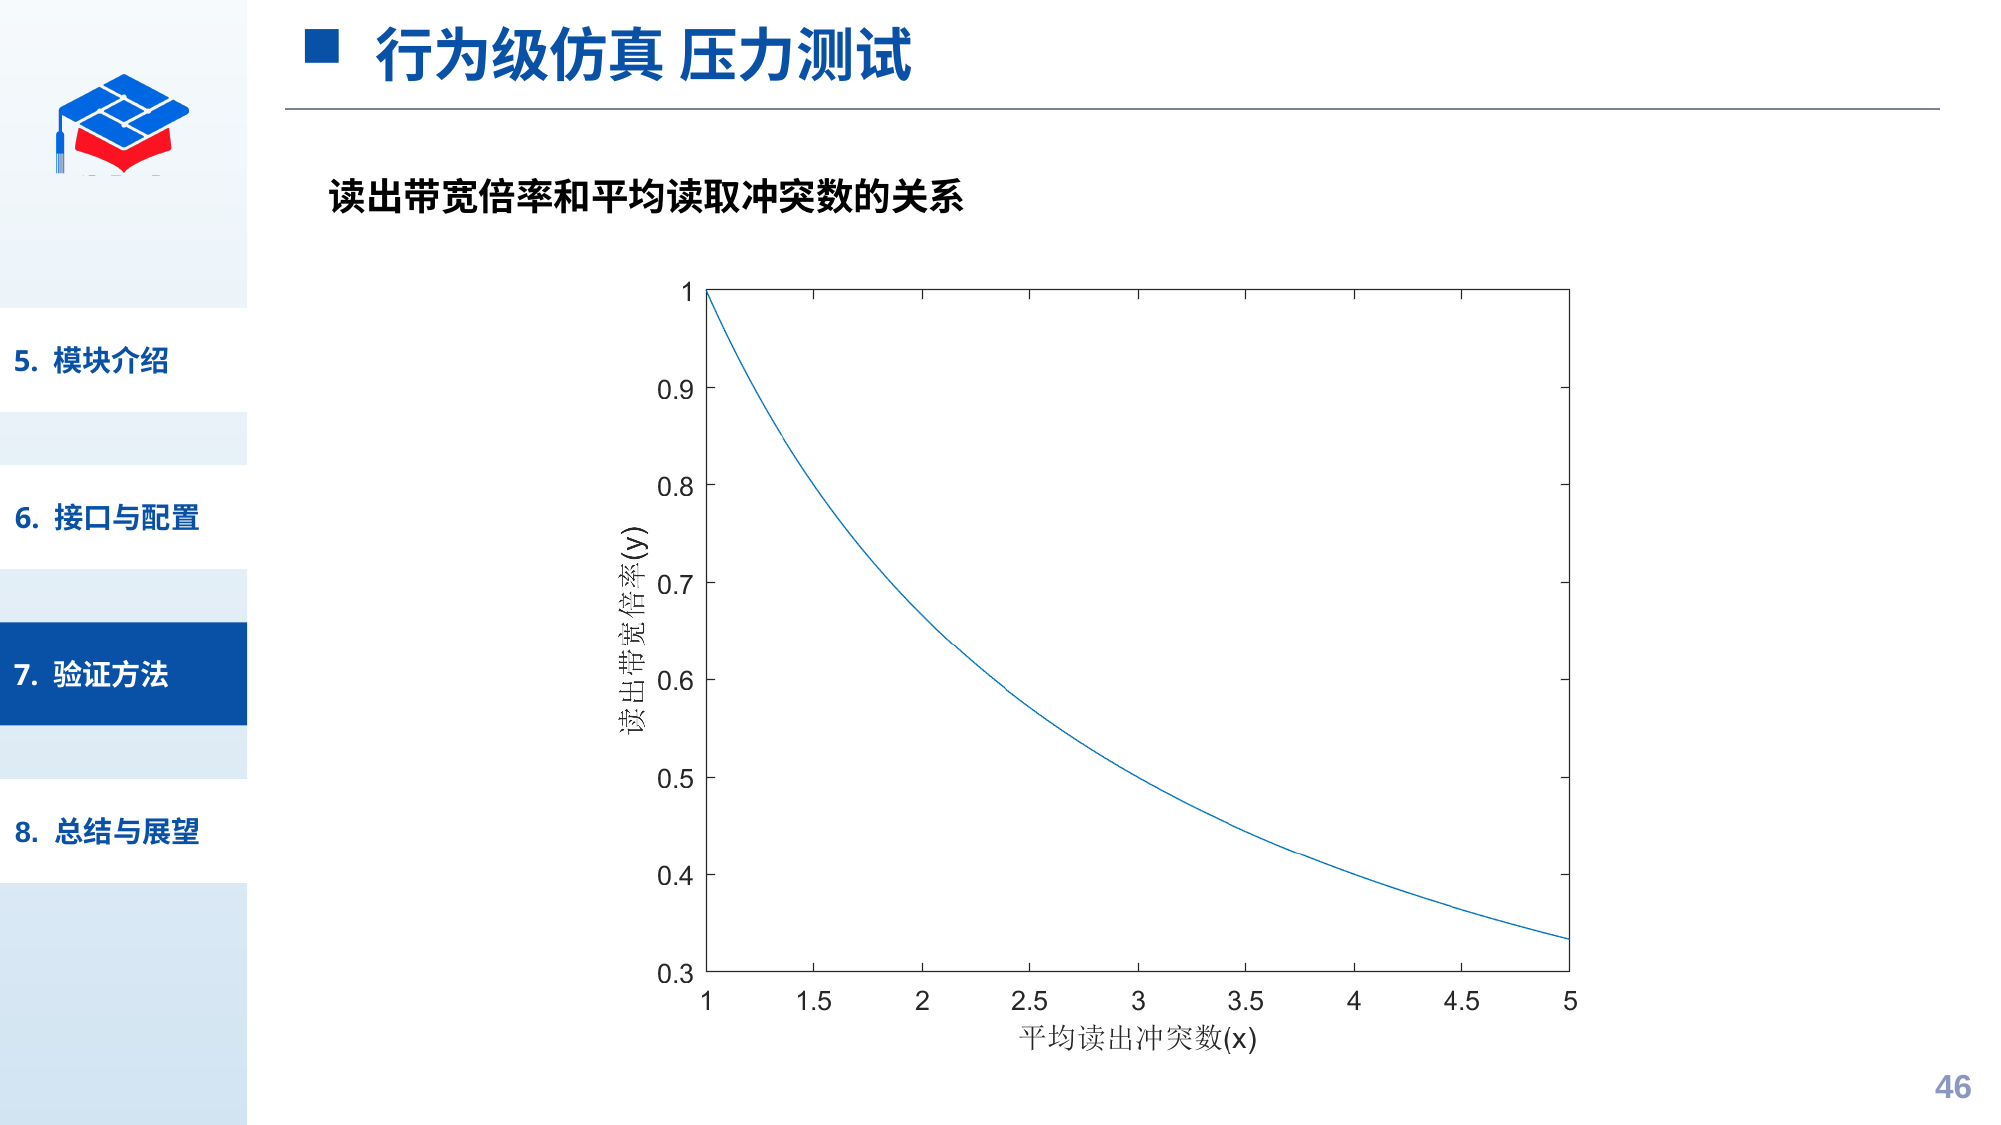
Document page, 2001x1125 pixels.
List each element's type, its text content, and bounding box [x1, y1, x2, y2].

slide_number 46 [1915, 1062, 1987, 1108]
picture [33, 74, 214, 176]
text_box [0, 883, 248, 1125]
picture [560, 227, 1675, 1063]
text_box 6. 接口与配置 [0, 465, 249, 569]
text_box [0, 0, 248, 308]
text_box [0, 726, 248, 779]
text_box 8. 总结与展望 [0, 779, 249, 883]
text_box [0, 569, 248, 621]
text_box 7. 验证方法 [0, 621, 248, 726]
text_box 5. 模块介绍 [0, 308, 249, 412]
text_box [0, 412, 248, 465]
text_box 读出带宽倍率和平均读取冲突数的关系 [313, 143, 991, 226]
title 行为级仿真 压力测试 [285, 0, 1950, 96]
